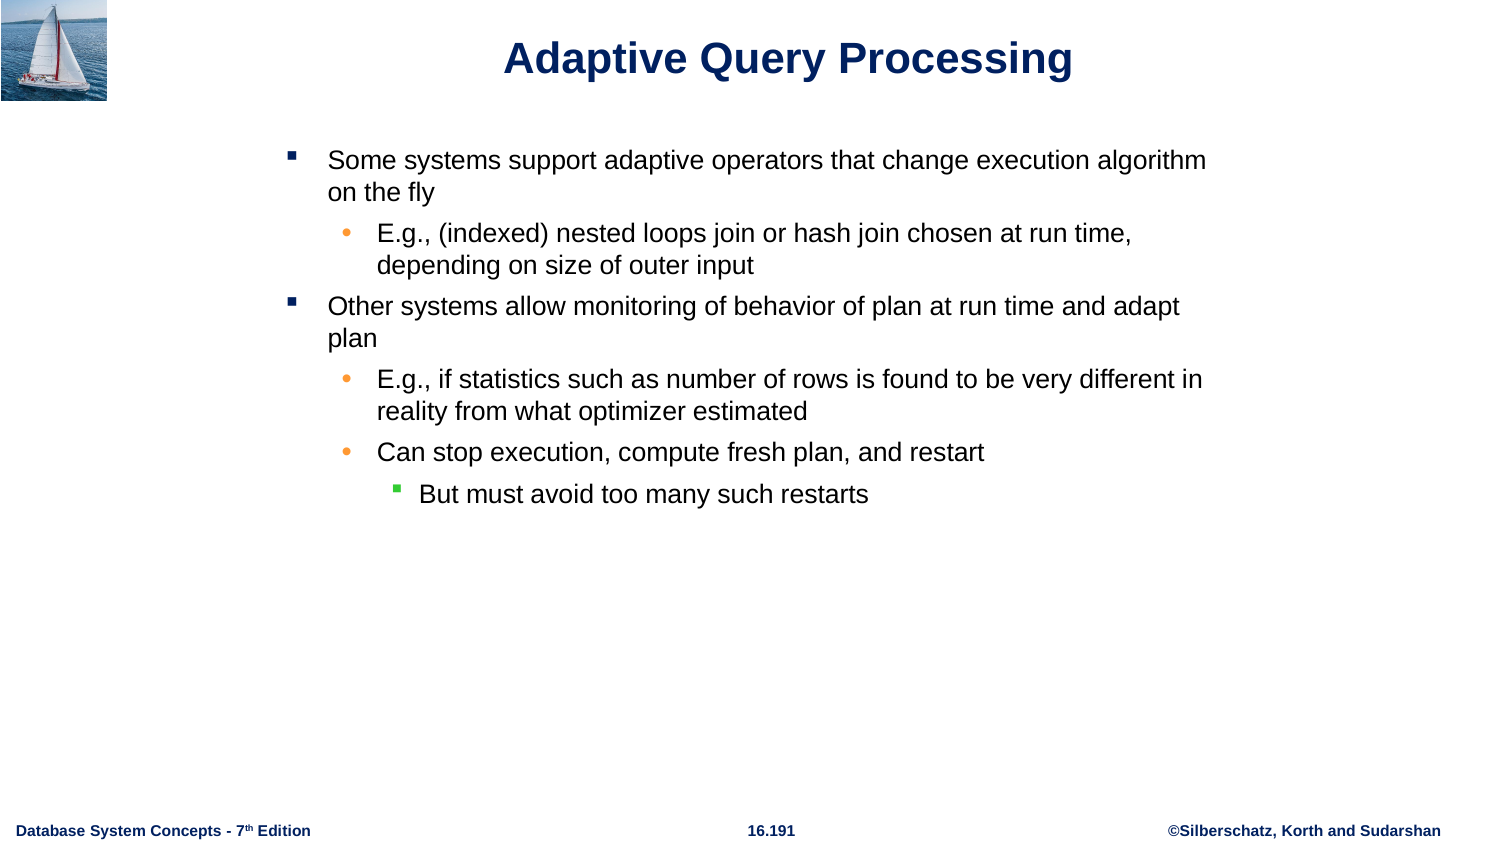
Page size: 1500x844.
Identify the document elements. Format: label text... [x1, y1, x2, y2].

list Some systems support adaptive operators that change execution algorithm on the fly E.g., (indexed) nested loops join or hash join chosen at run time, depending on size of outer input Other systems allow monitoring of behavior of plan at run time and adapt plan E.g., if statistics such as number of rows is found to be very different in reality from what optimizer estimated Can stop execution, compute fresh plan, and restart But must avoid too many such restarts [270, 135, 1226, 797]
title Adaptive Query Processing [125, 14, 1452, 90]
picture [1, 0, 107, 101]
